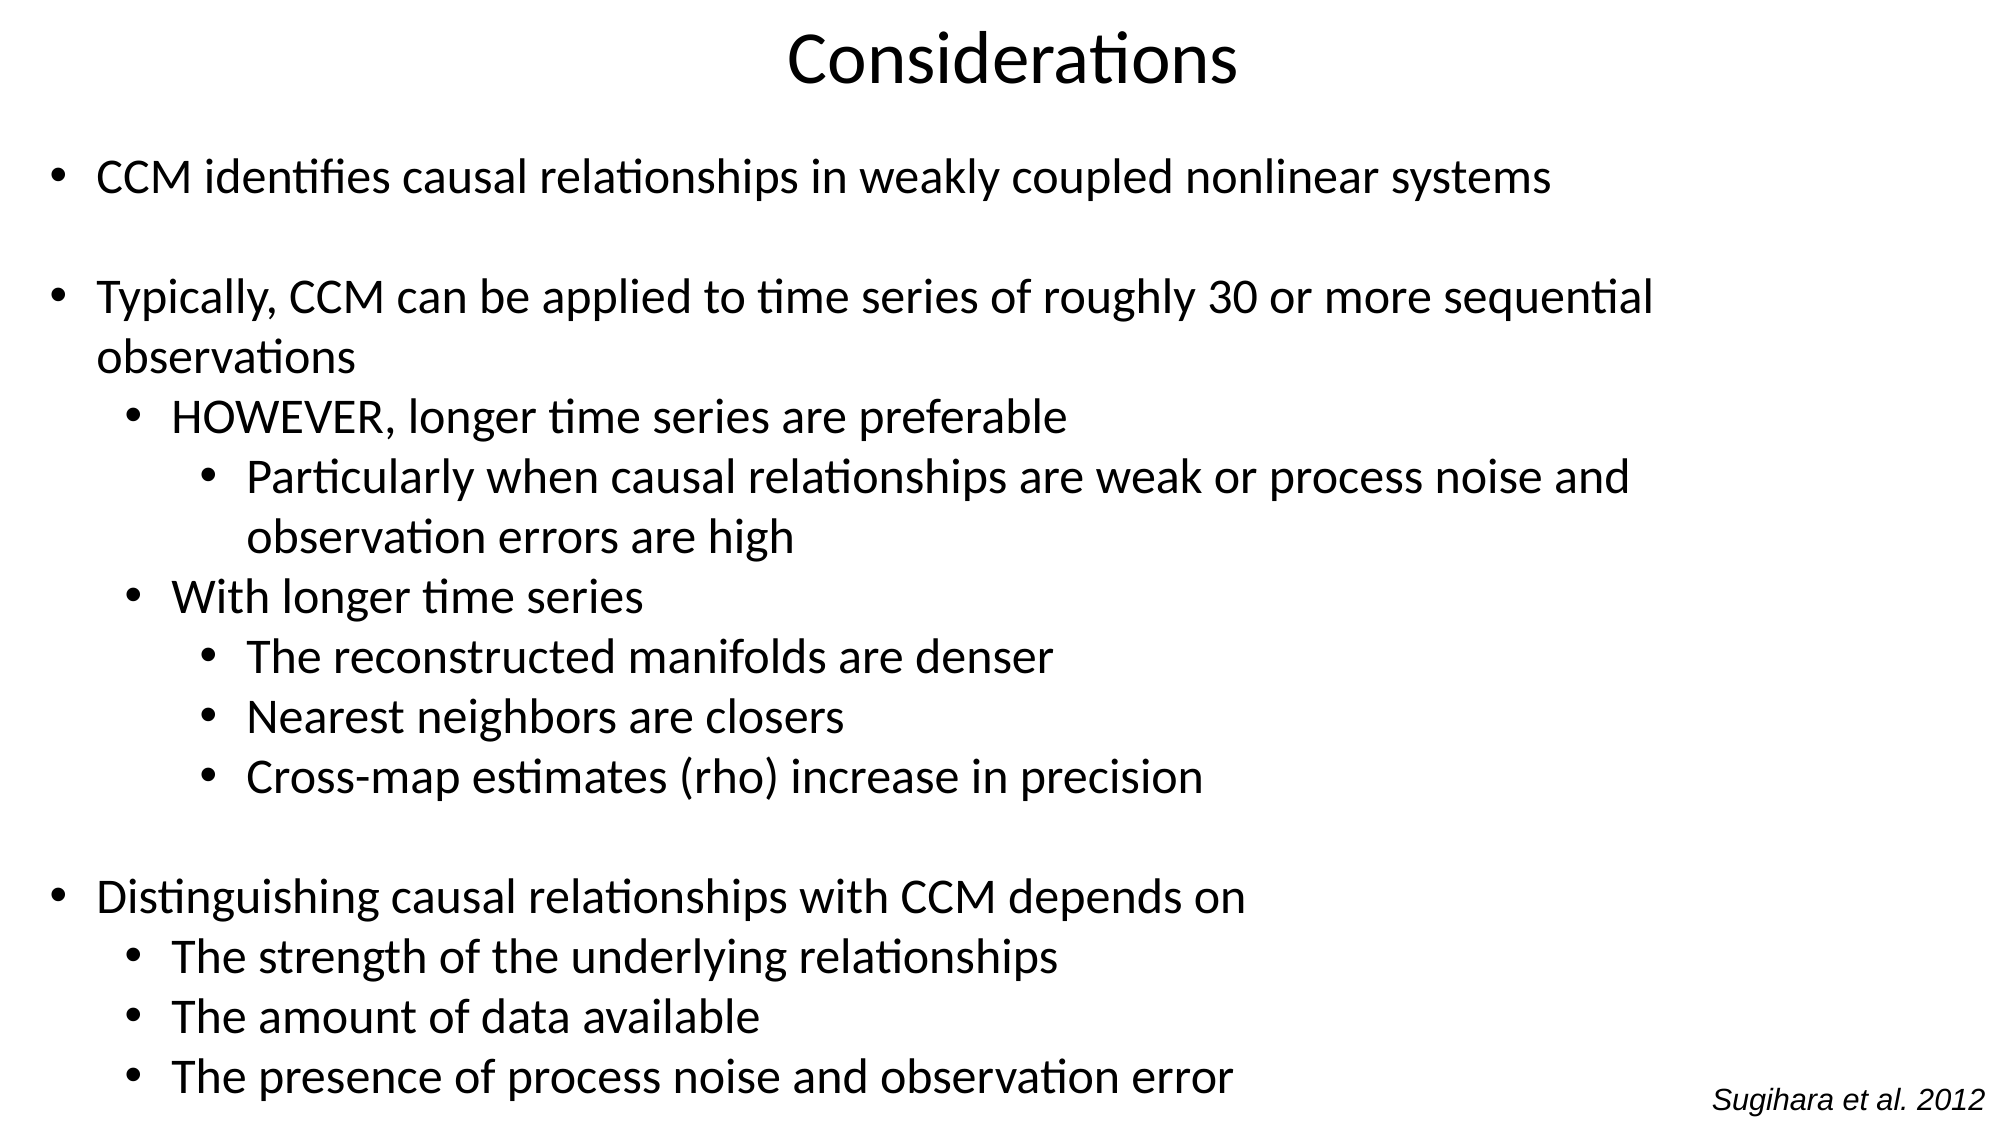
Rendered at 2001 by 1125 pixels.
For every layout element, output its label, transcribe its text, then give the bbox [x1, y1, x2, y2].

text_box Sugihara et al. 2012 [1660, 1072, 2000, 1125]
text_box CCM identifies causal relationships in weakly coupled nonlinear systems Typically, CCM can be applied to time series of roughly 30 or more sequential observations HOWEVER, longer time series are preferable Particularly when causal relationships are weak or process noise and observation errors are high With longer time series The reconstructed manifolds are denser Nearest neighbors are closers Cross-map estimates (rho) increase in precision Distinguishing causal relationships with CCM depends on The strength of the underlying relationships The amount of data available The presence of process noise and observation error [34, 136, 1801, 1112]
text_box Considerations [78, 1, 1948, 107]
